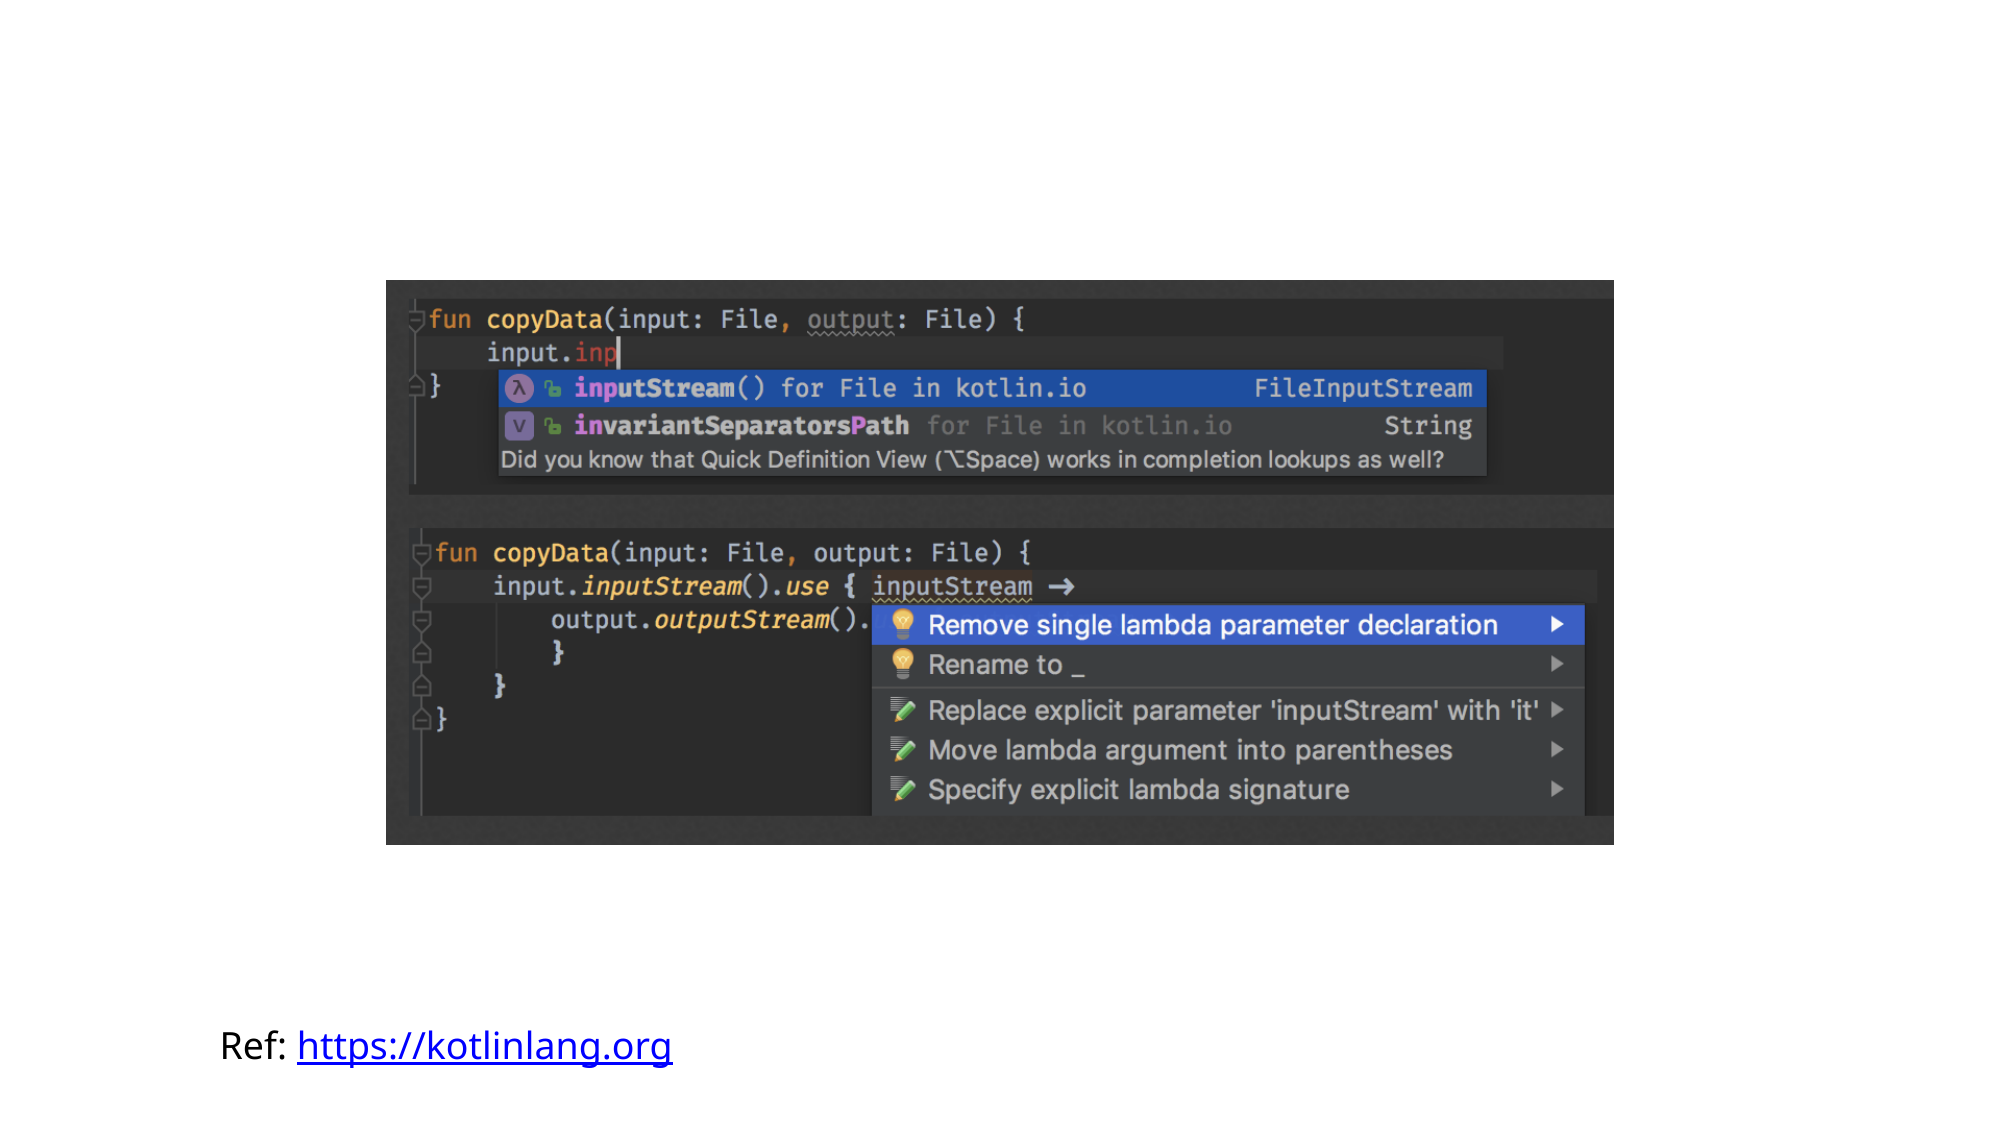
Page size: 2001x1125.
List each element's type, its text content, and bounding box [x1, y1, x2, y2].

picture [386, 279, 1614, 845]
text_box Ref: https://kotlinlang.org [212, 1014, 681, 1081]
